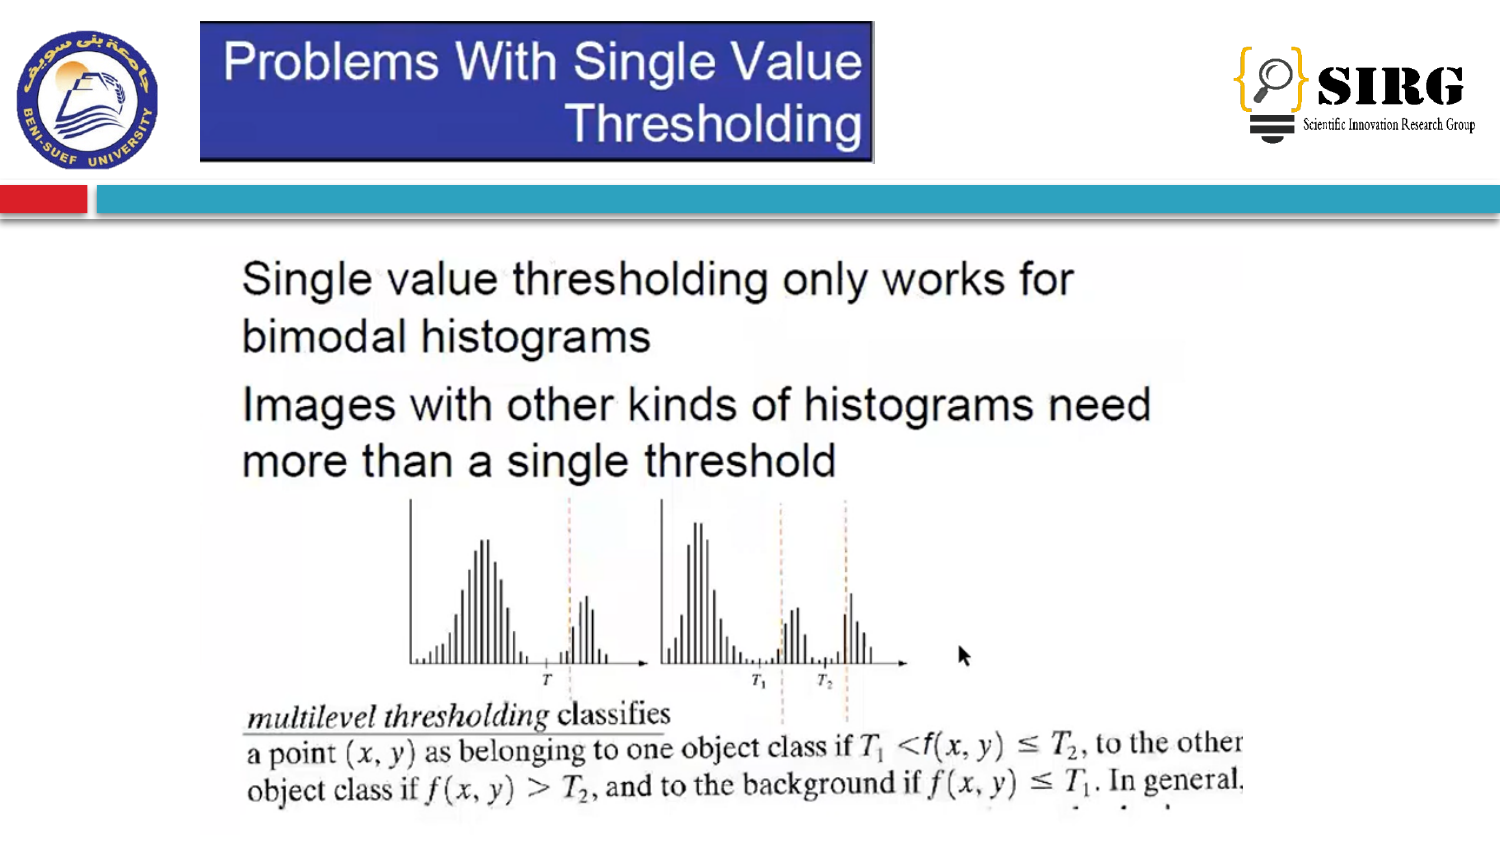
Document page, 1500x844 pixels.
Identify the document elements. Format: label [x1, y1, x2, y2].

picture [199, 21, 876, 164]
picture [15, 29, 160, 173]
slide_number [0, 184, 88, 215]
picture [1199, 0, 1500, 200]
picture [199, 246, 1244, 835]
